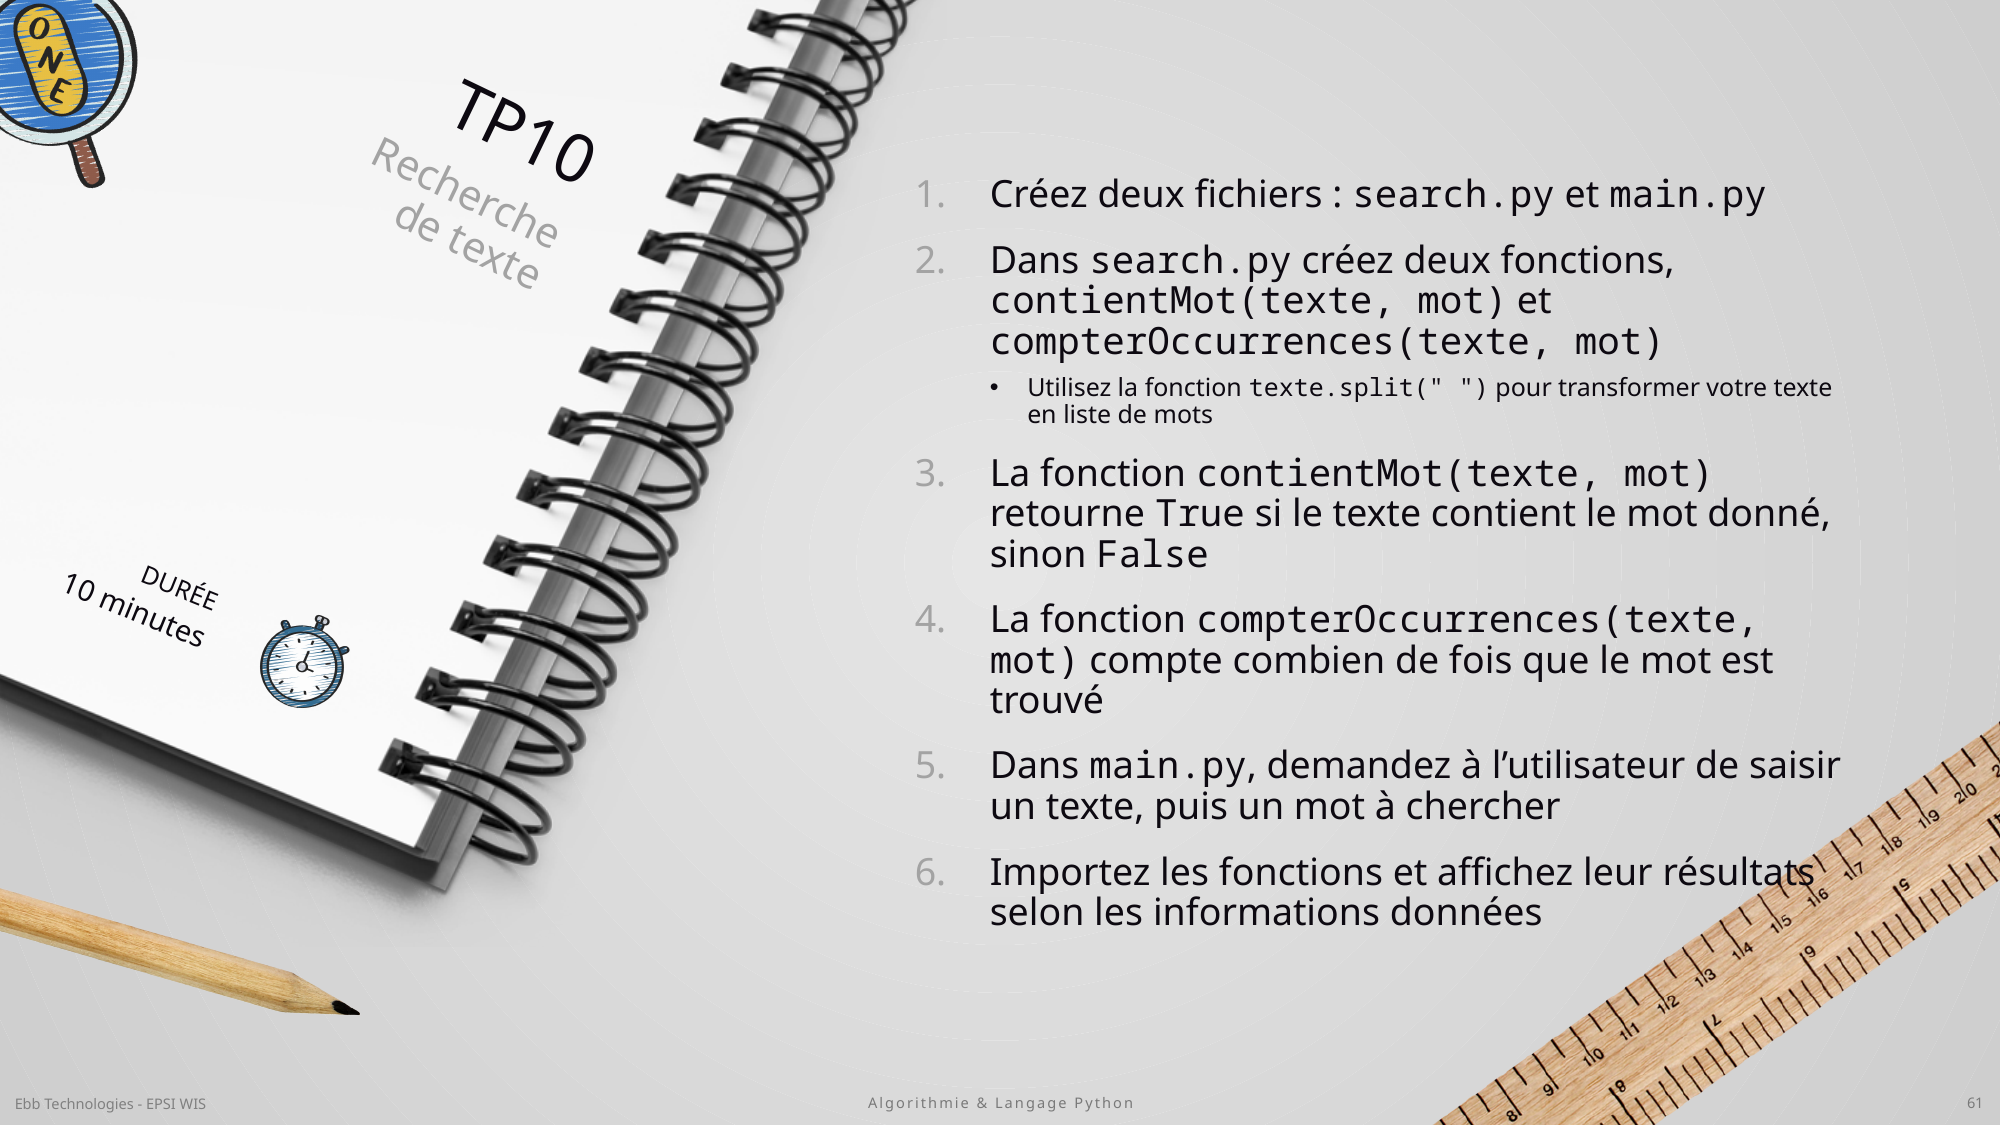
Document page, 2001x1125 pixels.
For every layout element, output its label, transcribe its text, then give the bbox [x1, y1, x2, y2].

list TP10 [193, 0, 624, 217]
slide_number 61 [1599, 1083, 1999, 1124]
list 10 minutes [25, 549, 227, 669]
picture [0, 0, 947, 1125]
picture [1171, 479, 2000, 1125]
list Recherche de texte [279, 99, 586, 339]
list Créez deux fichiers : search.py et main.py Dans search.py créez deux fonctions, contientMot(texte, mot) et compterOccurrences(texte, mot) Utilisez la fonction texte.split(" ") pour transformer votre texte en liste de mots La fonction contientMot(texte, mot) retourne True si le texte contient le mot donné, sinon False La fonction compterOccurrences(texte, mot) compte combien de fois que le mot est trouvé Dans main.py, demandez à l’utilisateur de saisir un texte, puis un mot à chercher Importez les fonctions et affichez leur résultats selon les informations données [900, 101, 1866, 1008]
